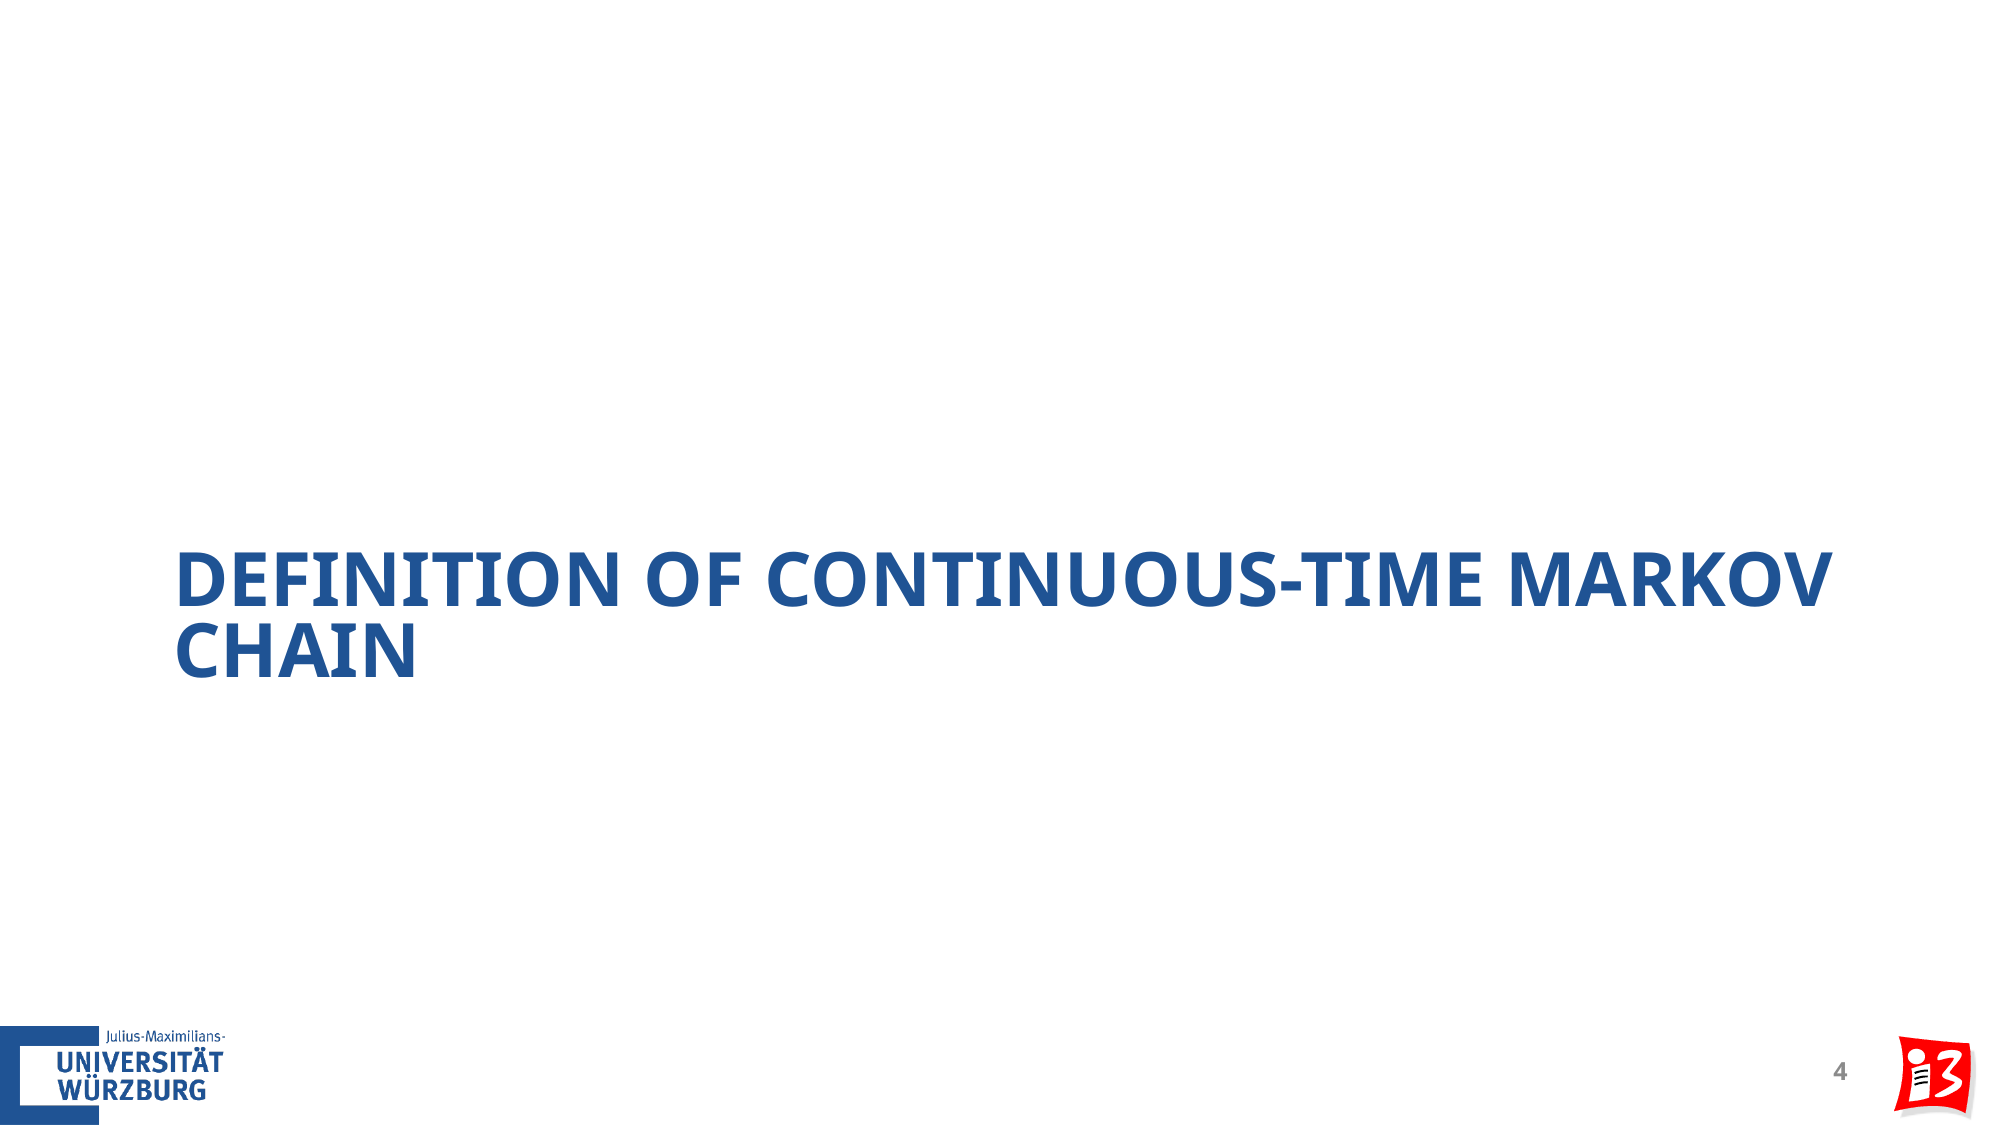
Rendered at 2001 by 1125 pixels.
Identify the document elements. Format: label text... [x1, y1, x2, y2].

title Definition of Continuous-Time Markov Chain [157, 362, 1859, 701]
slide_number 4 [1412, 1042, 1863, 1103]
picture [0, 1026, 225, 1125]
